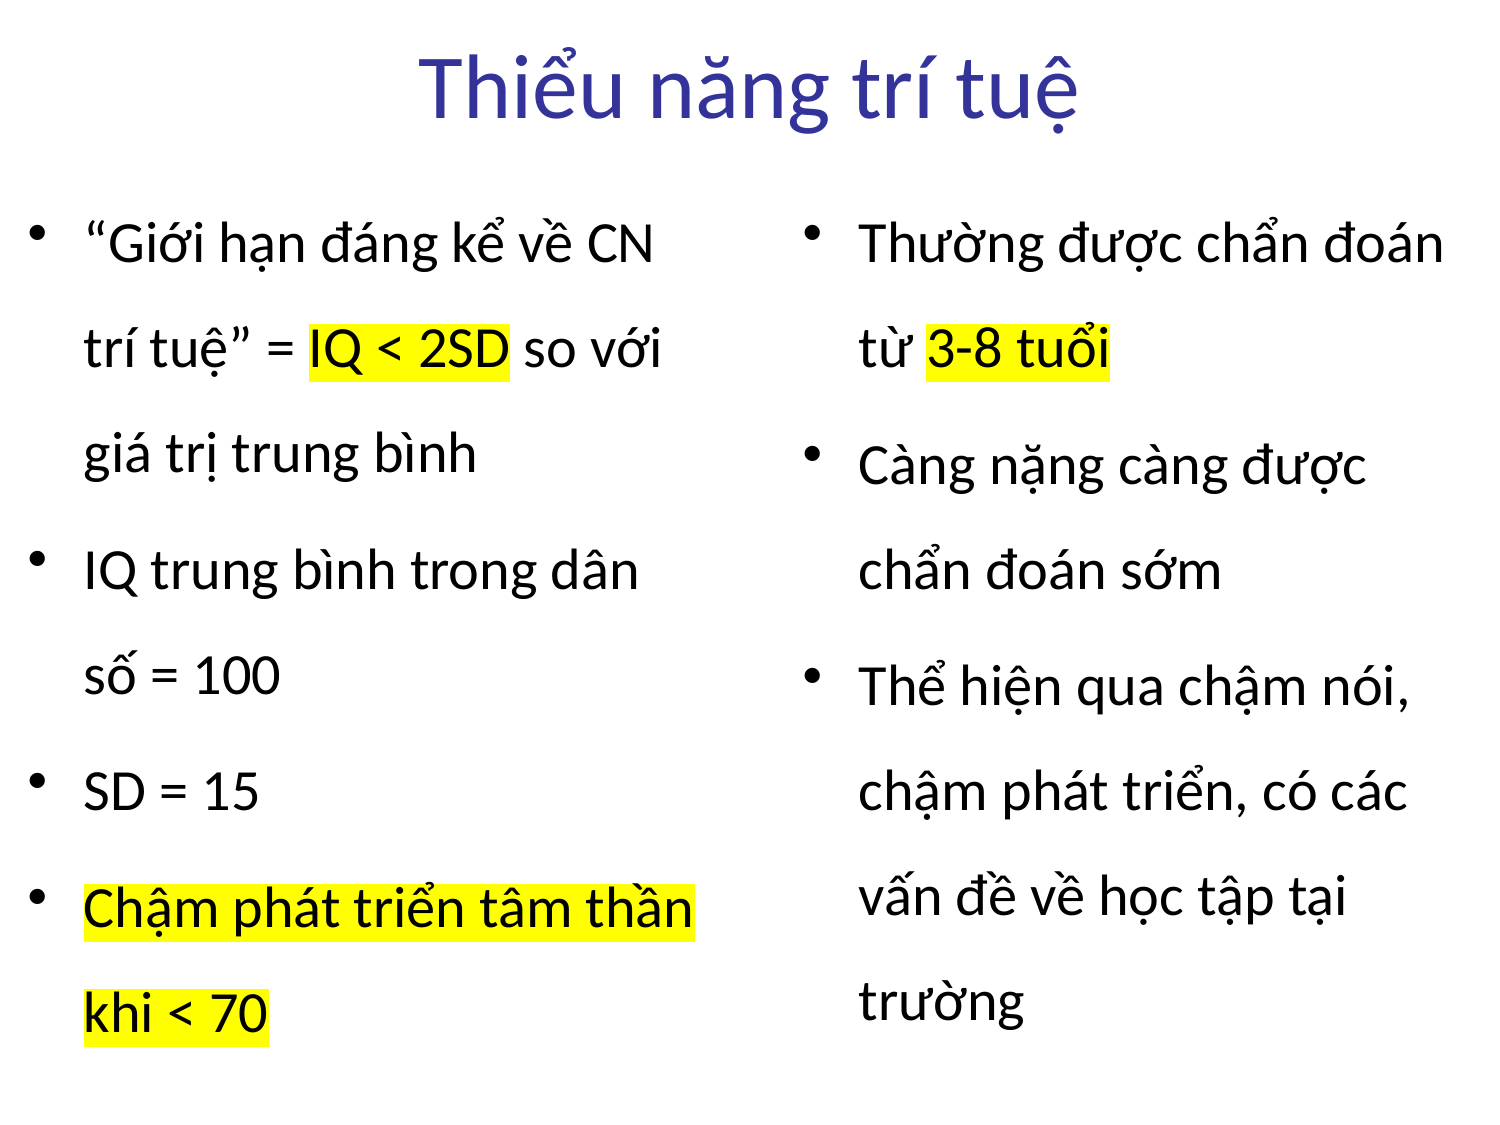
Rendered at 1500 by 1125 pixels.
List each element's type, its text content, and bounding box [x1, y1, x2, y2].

list Thường được chẩn đoán từ 3-8 tuổi Càng nặng càng được chẩn đoán sớm Thể hiện qua chậm nói, chậm phát triển, có các vấn đề về học tập tại trường [787, 161, 1488, 1030]
list “Giới hạn đáng kể về CN trí tuệ” = IQ < 2SD so với giá trị trung bình IQ trung bình trong dân số = 100 SD = 15 Chậm phát triển tâm thần khi < 70 [12, 161, 713, 1063]
title Thiểu năng trí tuệ [37, 26, 1463, 138]
